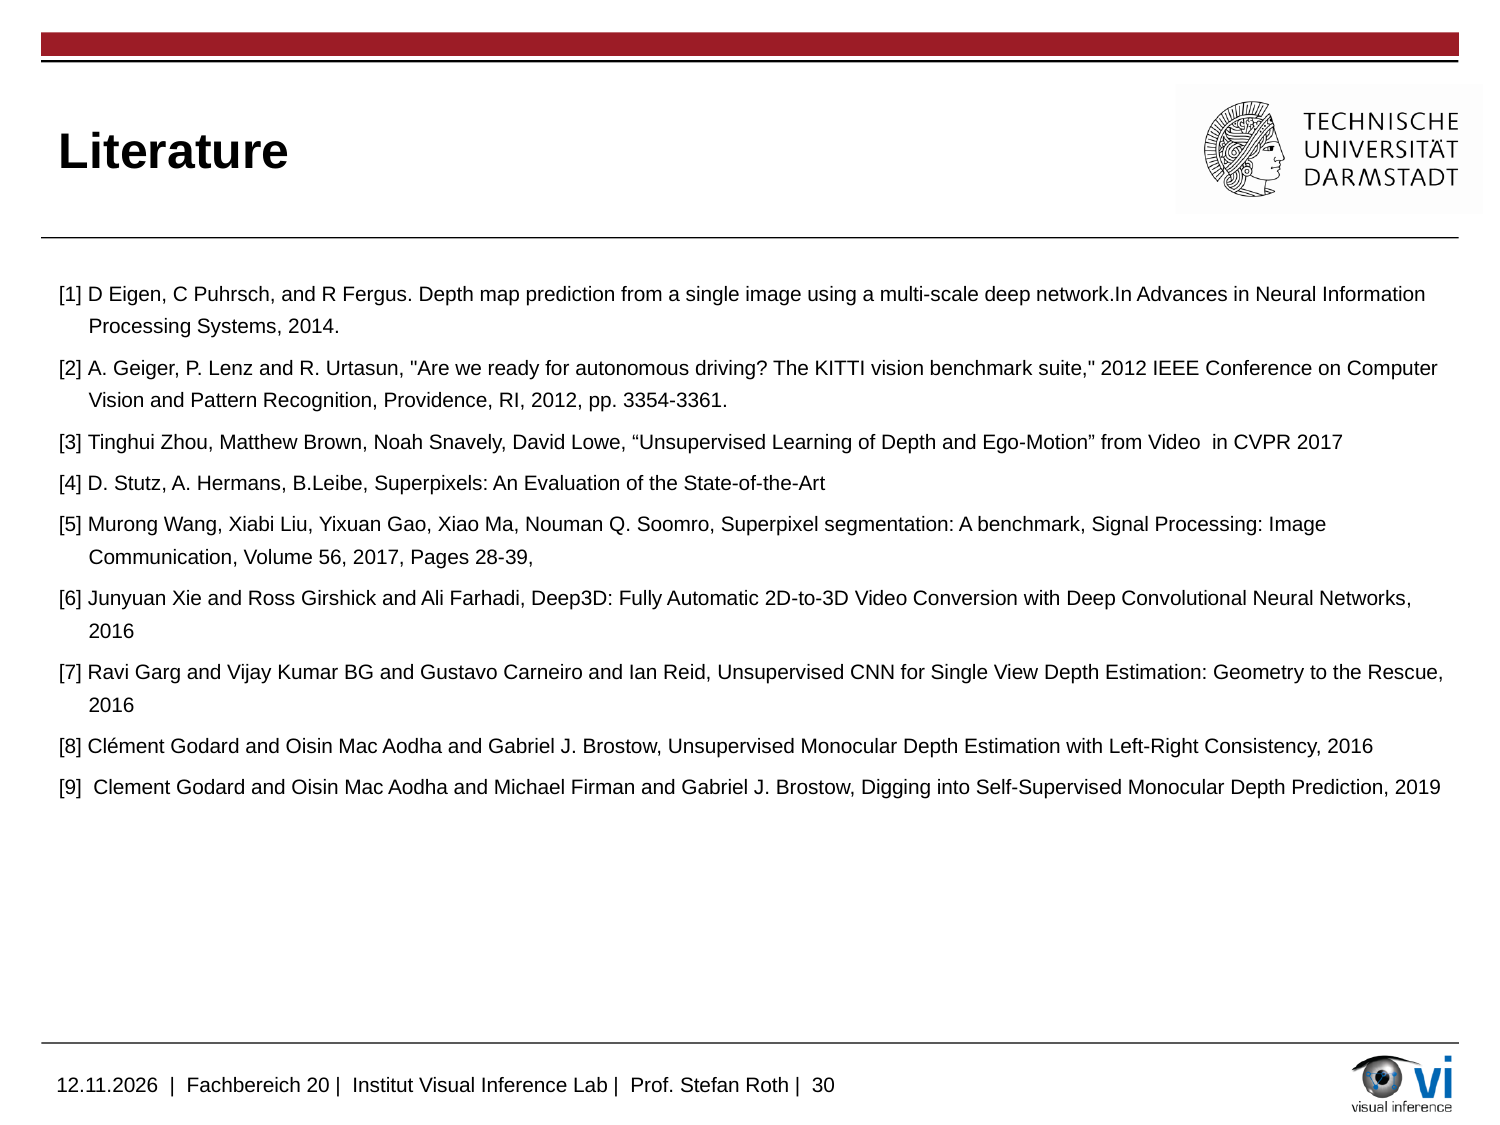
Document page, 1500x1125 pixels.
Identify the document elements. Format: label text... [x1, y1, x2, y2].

list [1] D Eigen, C Puhrsch, and R Fergus. Depth map prediction from a single image using a multi-scale deep network.In Advances in Neural Information Processing Systems, 2014. [2] A. Geiger, P. Lenz and R. Urtasun, "Are we ready for autonomous driving? The KITTI vision benchmark suite," 2012 IEEE Conference on Computer Vision and Pattern Recognition, Providence, RI, 2012, pp. 3354-3361. [3] Tinghui Zhou, Matthew Brown, Noah Snavely, David Lowe, “Unsupervised Learning of Depth and Ego-Motion” from Video in CVPR 2017 [4] D. Stutz, A. Hermans, B.Leibe, Superpixels: An Evaluation of the State-of-the-Art [5] Murong Wang, Xiabi Liu, Yixuan Gao, Xiao Ma, Nouman Q. Soomro, Superpixel segmentation: A benchmark, Signal Processing: Image Communication, Volume 56, 2017, Pages 28-39, [6] Junyuan Xie and Ross Girshick and Ali Farhadi, Deep3D: Fully Automatic 2D-to-3D Video Conversion with Deep Convolutional Neural Networks, 2016 [7] Ravi Garg and Vijay Kumar BG and Gustavo Carneiro and Ian Reid, Unsupervised CNN for Single View Depth Estimation: Geometry to the Rescue, 2016 [8] Clément Godard and Oisin Mac Aodha and Gabriel J. Brostow, Unsupervised Monocular Depth Estimation with Left-Right Consistency, 2016 [9] Clement Godard and Oisin Mac Aodha and Michael Firman and Gabriel J. Brostow, Digging into Self-Supervised Monocular Depth Prediction, 2019 [58, 265, 1446, 1001]
picture [1351, 1055, 1500, 1112]
picture [1175, 84, 1483, 214]
title Literature [58, 79, 1149, 218]
